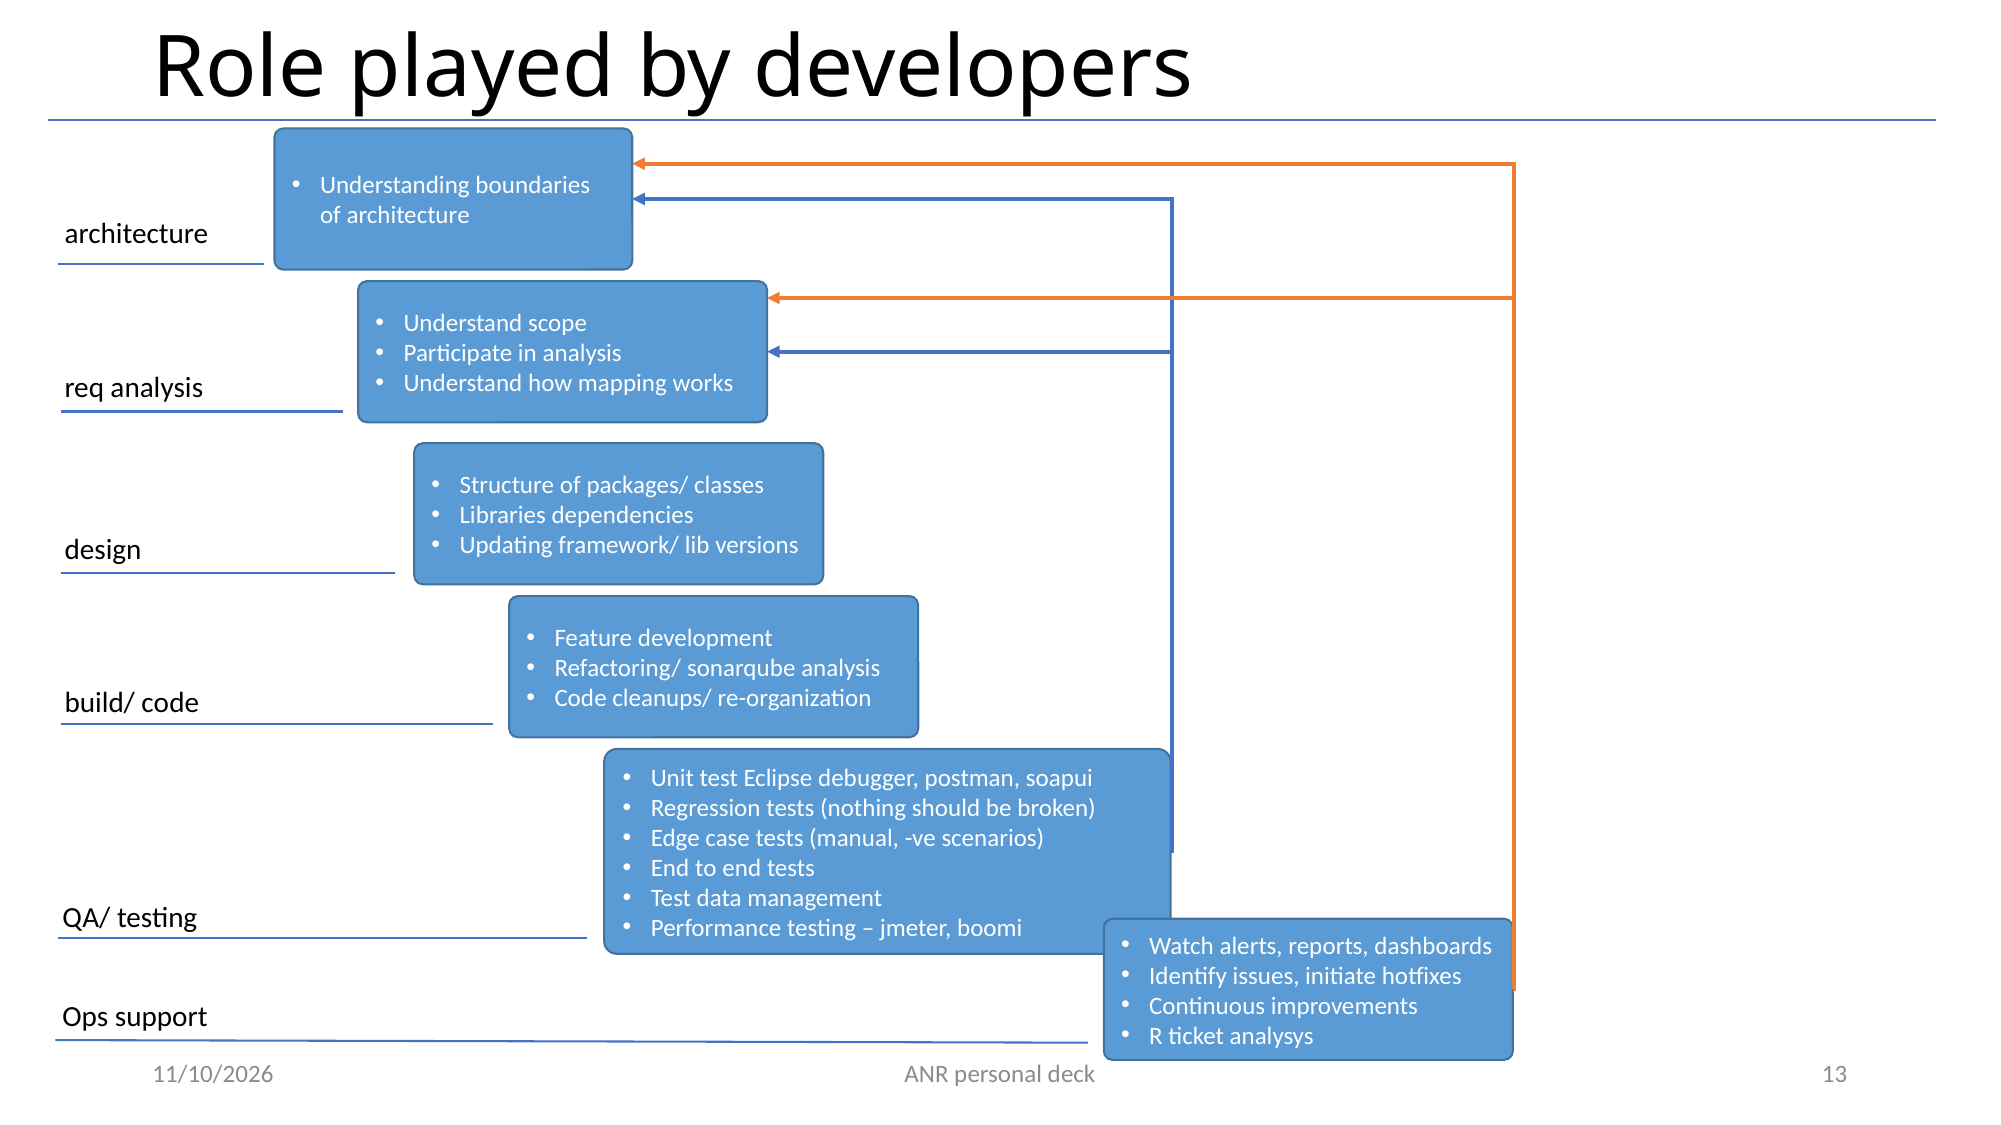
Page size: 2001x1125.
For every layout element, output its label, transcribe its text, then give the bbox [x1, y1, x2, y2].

footer ANR personal deck [662, 1042, 1338, 1103]
text_box architecture [49, 207, 246, 257]
text_box req analysis [49, 361, 246, 411]
text_box Structure of packages/ classes Libraries dependencies Updating framework/ lib versions [413, 442, 632, 586]
text_box design [49, 522, 246, 573]
text_box Understanding boundaries of architecture [273, 127, 634, 271]
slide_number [137, 1043, 588, 1103]
text_box Understand scope Participate in analysis Understand how mapping works [357, 280, 632, 424]
text_box Watch alerts, reports, dashboards Identify issues, initiate hotfixes Continuous improvements R ticket analysys [1102, 990, 1514, 1061]
text_box Unit test Eclipse debugger, postman, soapui Regression tests (nothing should be broken) Edge case tests (manual, -ve scenarios) End to end tests Test data management Performance testing – jmeter, boomi [603, 747, 632, 955]
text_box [767, 297, 1513, 990]
text_box Ops support [47, 989, 244, 1040]
slide_number 13 [1412, 1042, 1863, 1103]
text_box QA/ testing [47, 890, 244, 941]
text_box build/ code [49, 676, 246, 727]
text_box Feature development Refactoring/ sonarqube analysis Code cleanups/ re-organization [508, 595, 632, 739]
title Role played by developers [137, 14, 1863, 119]
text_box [632, 163, 1513, 990]
